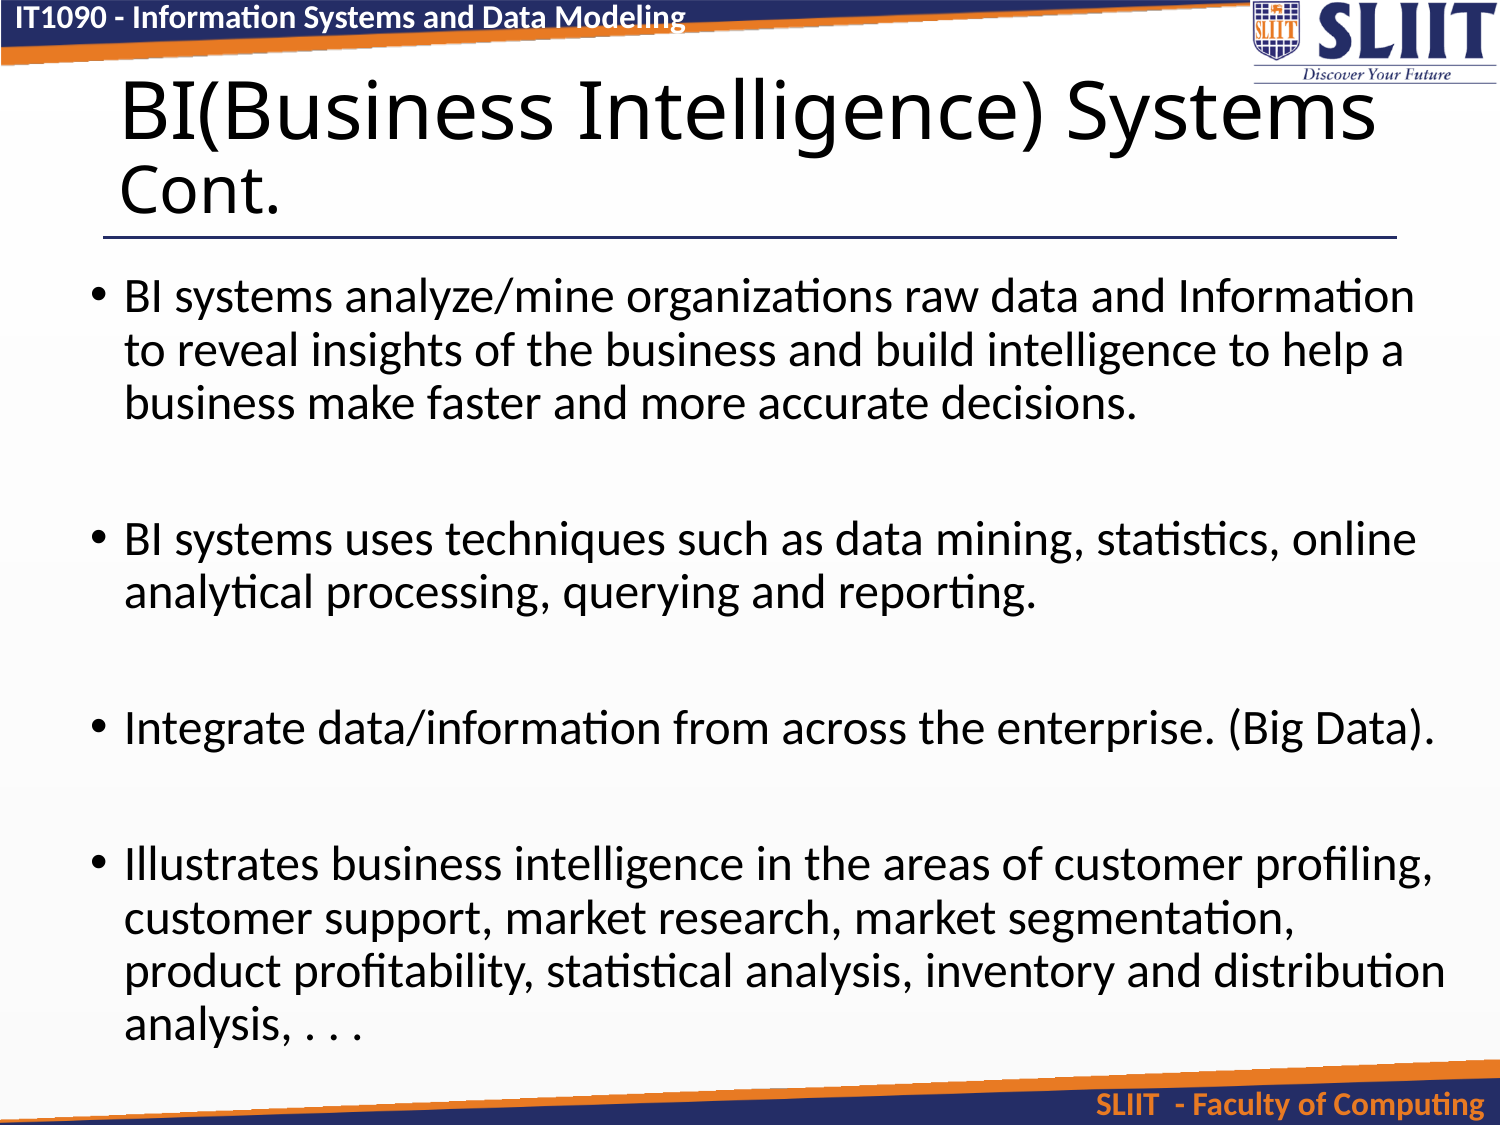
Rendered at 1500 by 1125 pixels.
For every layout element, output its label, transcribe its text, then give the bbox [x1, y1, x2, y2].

list BI systems analyze/mine organizations raw data and Information to reveal insights of the business and build intelligence to help a business make faster and more accurate decisions. BI systems uses techniques such as data mining, statistics, online analytical processing, querying and reporting. Integrate data/information from across the enterprise. (Big Data). Illustrates business intelligence in the areas of customer profiling, customer support, market research, market segmentation, product profitability, statistical analysis, inventory and distribution analysis, . . . [75, 262, 1463, 1088]
picture [1250, 0, 1500, 84]
picture [0, 1050, 1500, 1125]
picture [2, 2, 1249, 75]
title BI(Business Intelligence) Systems Cont. [103, 59, 1397, 238]
